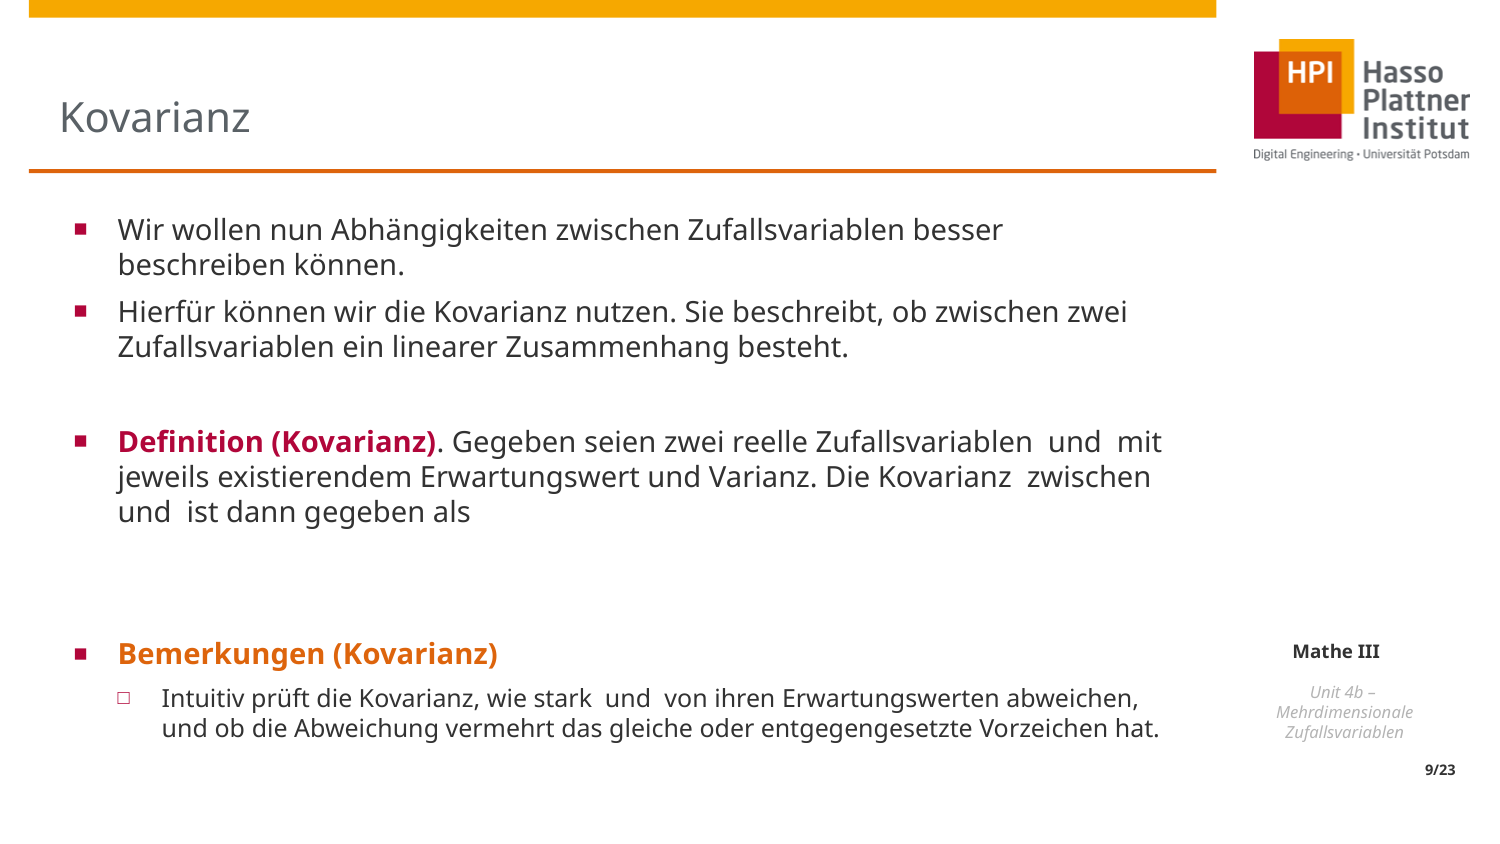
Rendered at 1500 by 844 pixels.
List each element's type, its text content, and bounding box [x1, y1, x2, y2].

picture [1254, 39, 1470, 161]
title Kovarianz [58, 17, 1187, 170]
